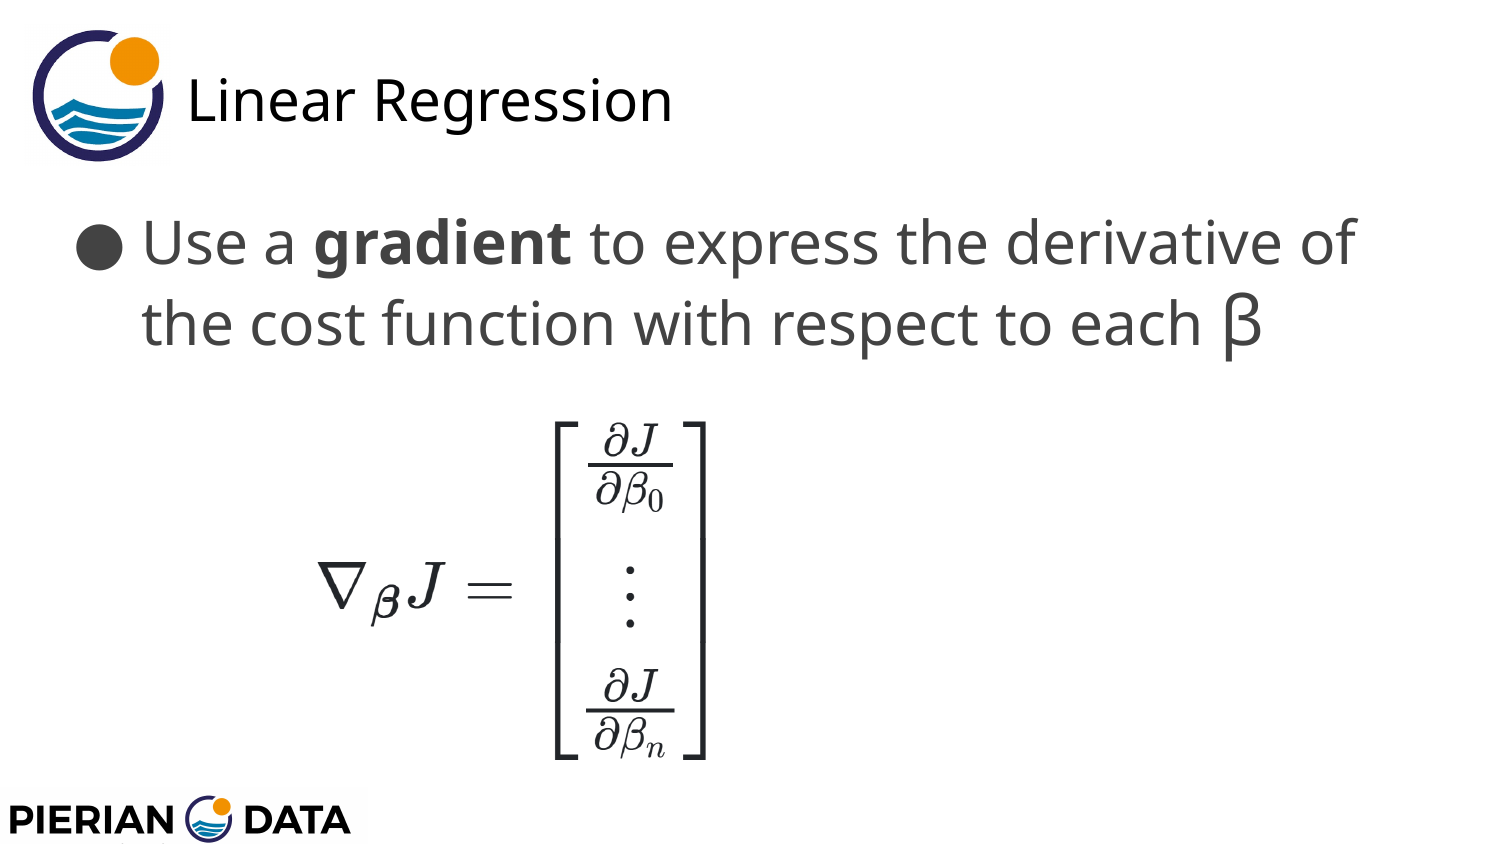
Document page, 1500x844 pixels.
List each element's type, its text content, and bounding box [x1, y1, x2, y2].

picture [299, 375, 723, 770]
list Use a gradient to express the derivative of the cost function with respect to each β [51, 189, 1476, 401]
picture [24, 24, 172, 167]
picture [0, 787, 368, 844]
title Linear Regression [176, 48, 1449, 143]
